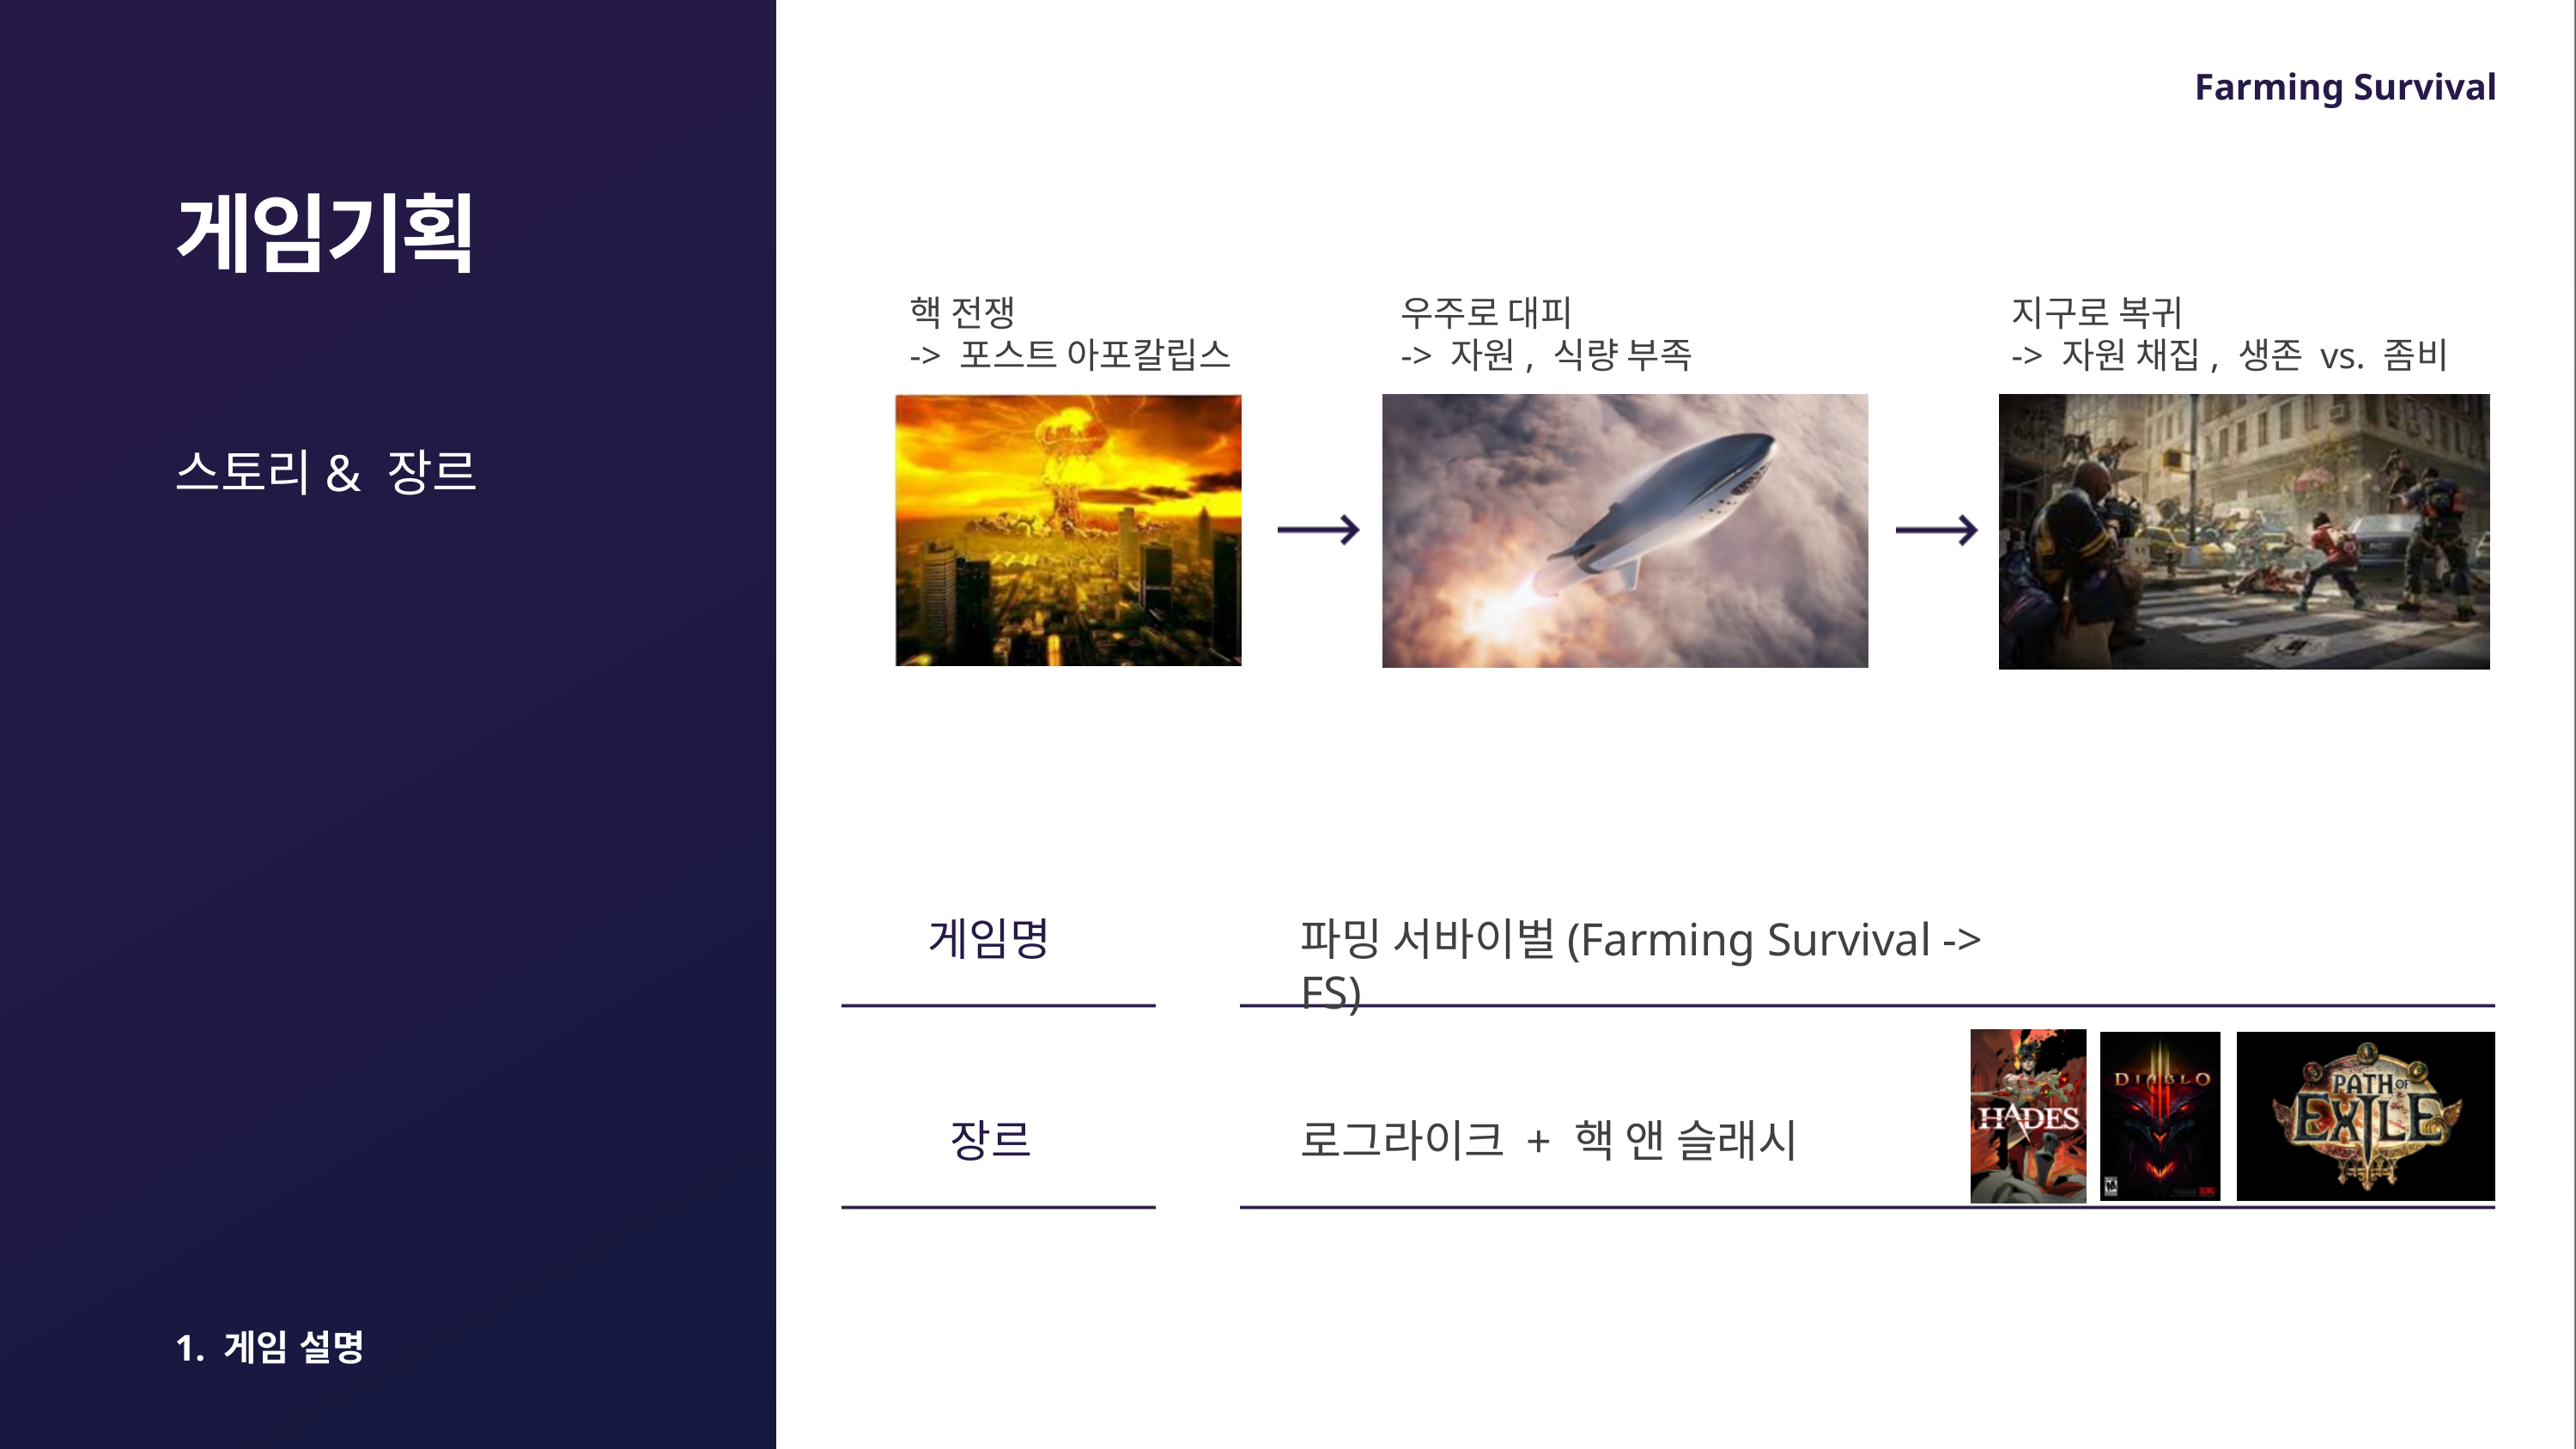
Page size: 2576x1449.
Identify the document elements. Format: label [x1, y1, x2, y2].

text_box [1382, 394, 1869, 669]
text_box [1998, 394, 2491, 670]
text_box [1896, 513, 1979, 548]
text_box [776, 0, 2576, 1449]
text_box [2100, 1031, 2221, 1201]
text_box [0, 0, 774, 1449]
text_box [841, 1000, 2495, 1012]
text_box [1278, 512, 1360, 547]
text_box [895, 394, 1242, 667]
text_box [841, 1202, 2495, 1214]
text_box [2236, 1031, 2495, 1201]
text_box [1970, 1029, 2087, 1204]
